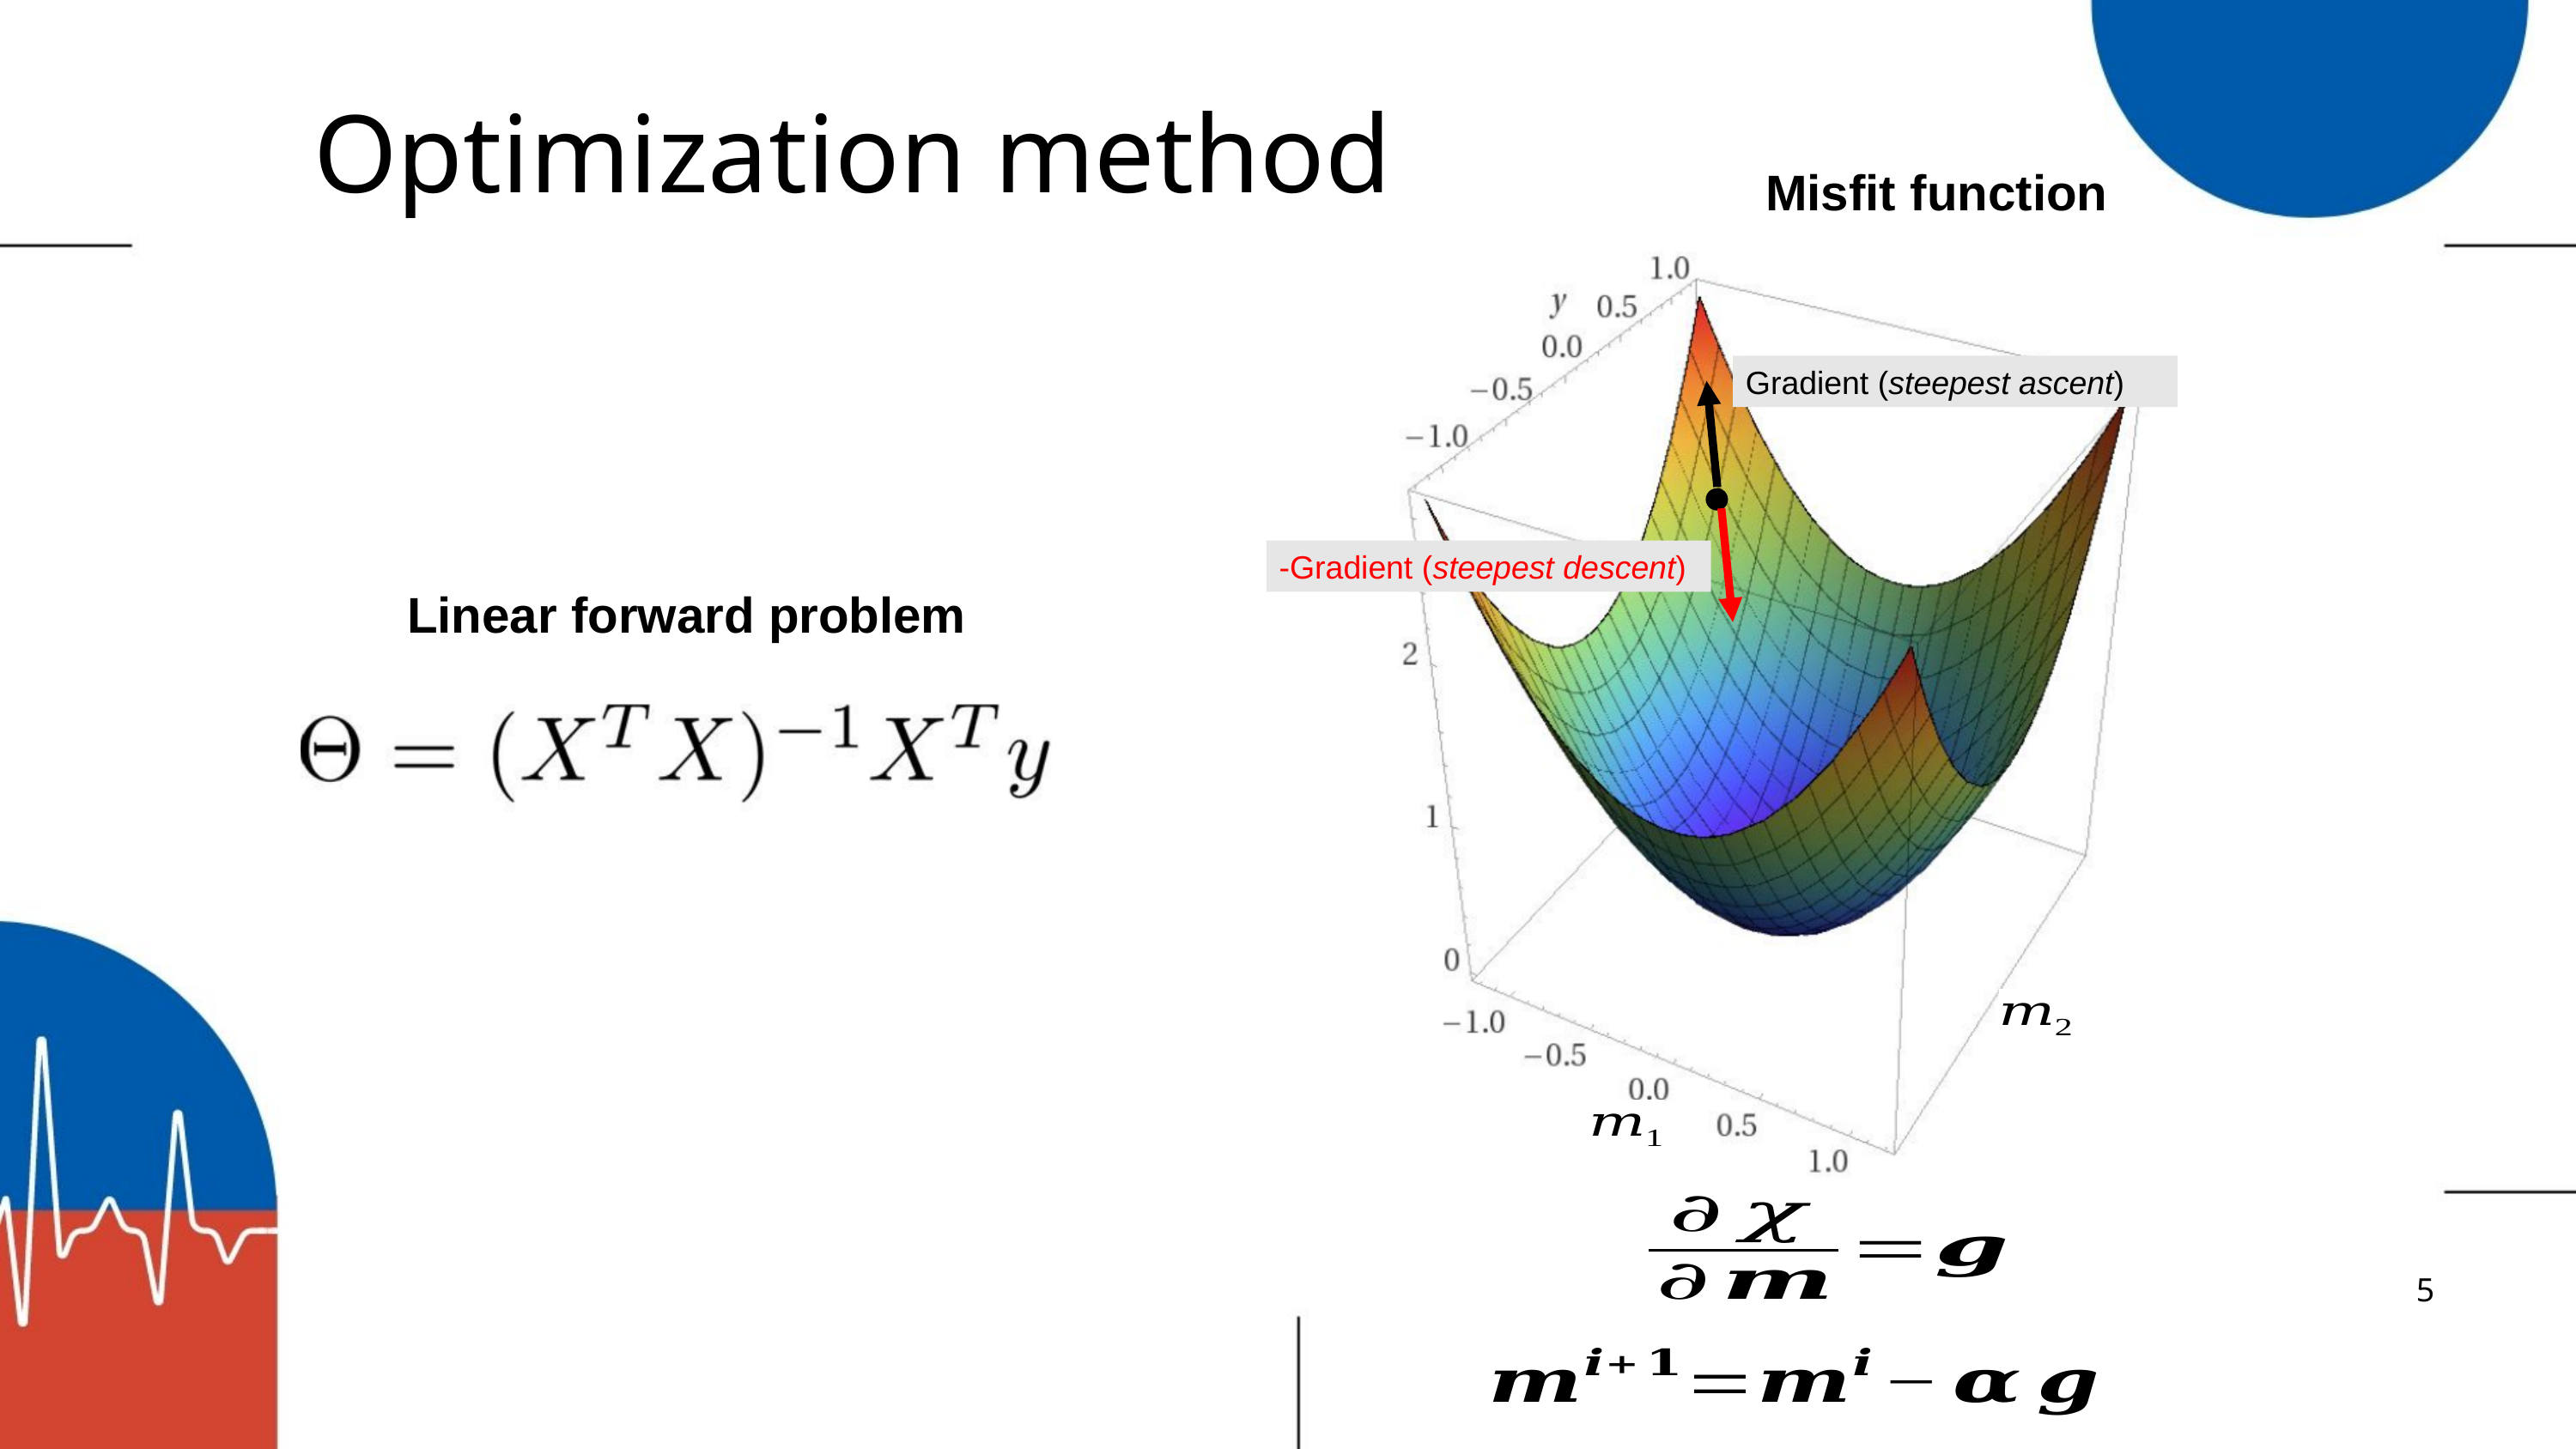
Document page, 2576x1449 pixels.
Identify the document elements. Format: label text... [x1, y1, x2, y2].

text_box -Gradient (steepest descent) [1266, 540, 1330, 592]
slide_number 5 [1868, 1266, 2448, 1318]
text_box Linear forward problem [394, 576, 984, 650]
title Optimization method [301, 76, 2061, 239]
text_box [1330, 226, 2184, 1182]
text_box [1721, 508, 1734, 622]
picture [0, 0, 2576, 1449]
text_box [1706, 380, 1717, 488]
